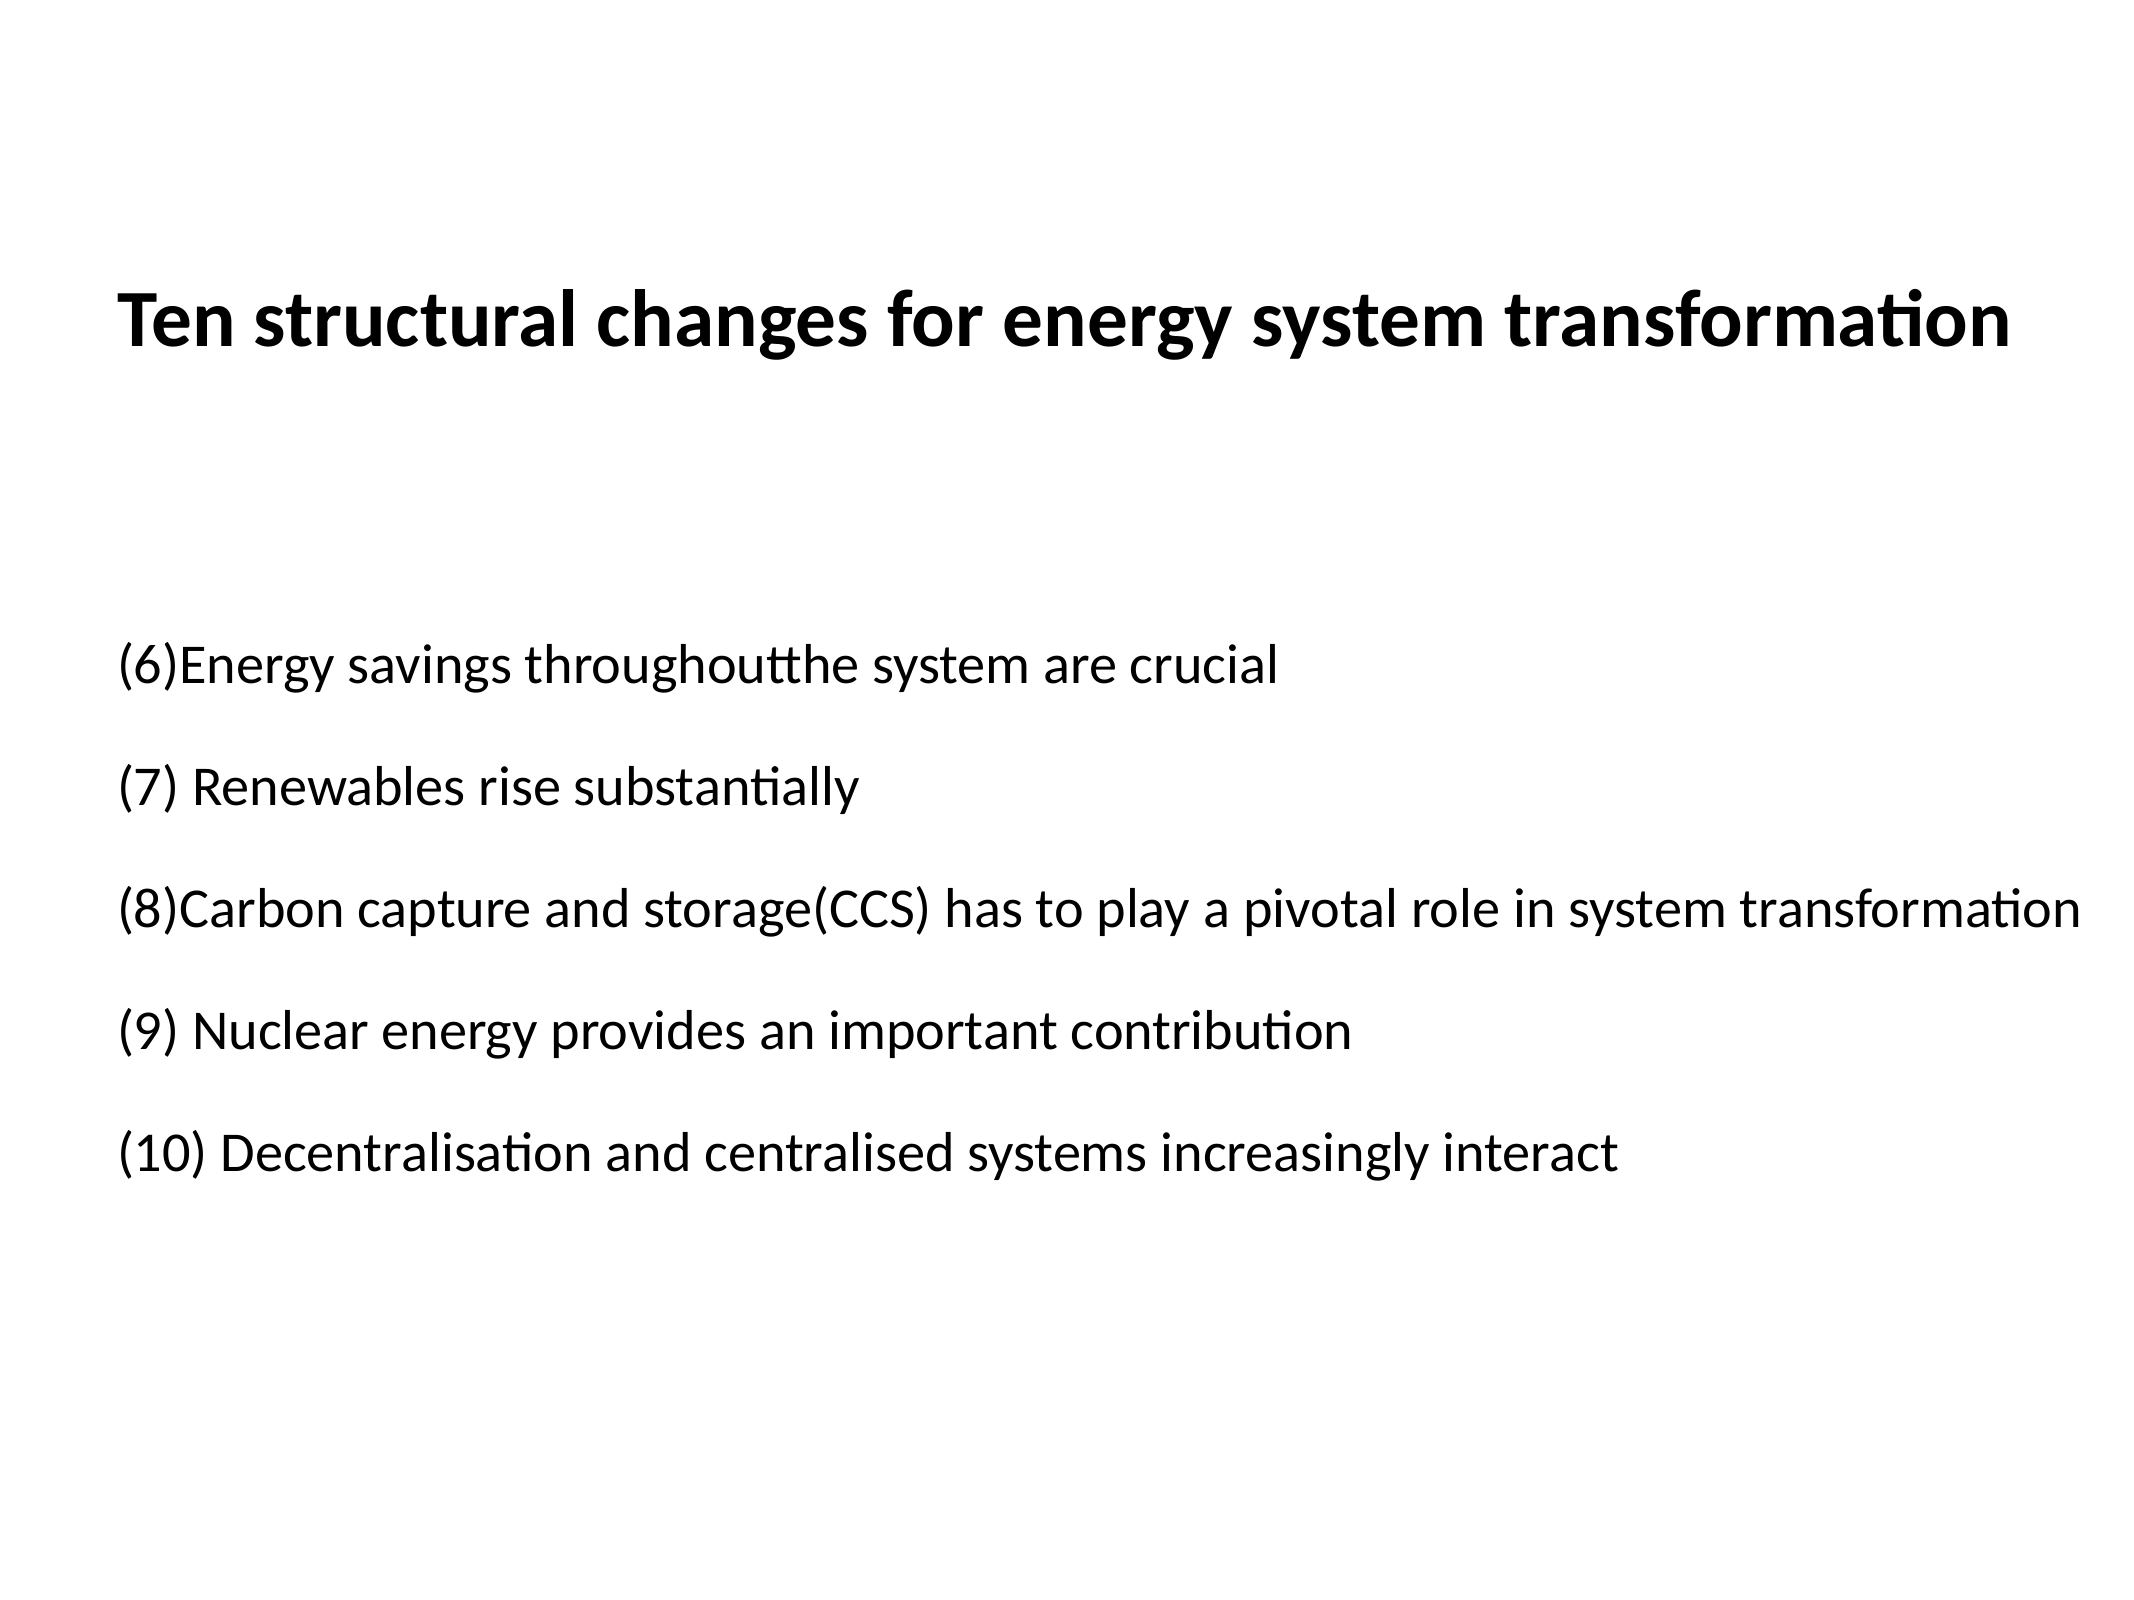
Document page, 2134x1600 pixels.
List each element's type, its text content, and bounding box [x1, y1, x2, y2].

text_box Ten structural changes for energy system transformation [110, 204, 2134, 437]
list (6)Energy savings throughoutthe system are crucial (7) Renewables rise substantially (8)Carbon capture and storage(CCS) has to play a pivotal role in system transformation (9) Nuclear energy provides an important contribution (10) Decentralisation and centralised systems increasingly interact [109, 585, 2134, 1600]
